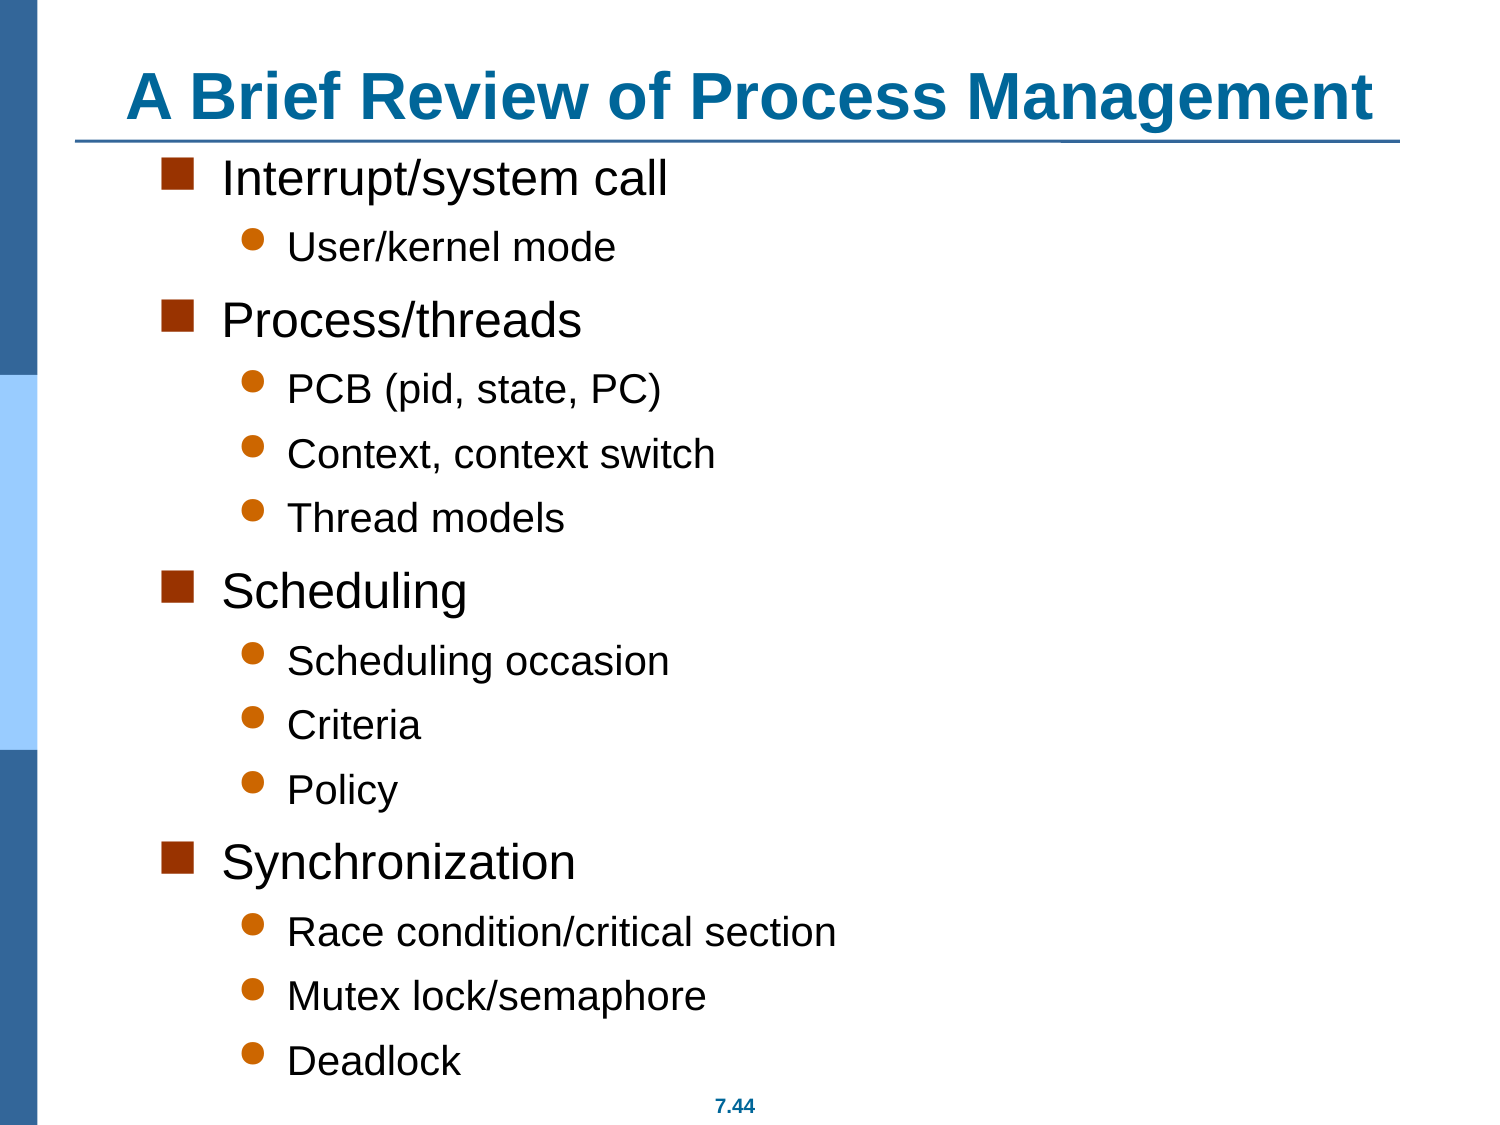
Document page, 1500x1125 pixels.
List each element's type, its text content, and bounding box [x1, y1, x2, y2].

title A Brief Review of Process Management [75, 45, 1425, 141]
list Interrupt/system call User/kernel mode Process/threads PCB (pid, state, PC) Context, context switch Thread models Scheduling Scheduling occasion Criteria Policy Synchronization Race condition/critical section Mutex lock/semaphore Deadlock [150, 137, 1445, 1123]
